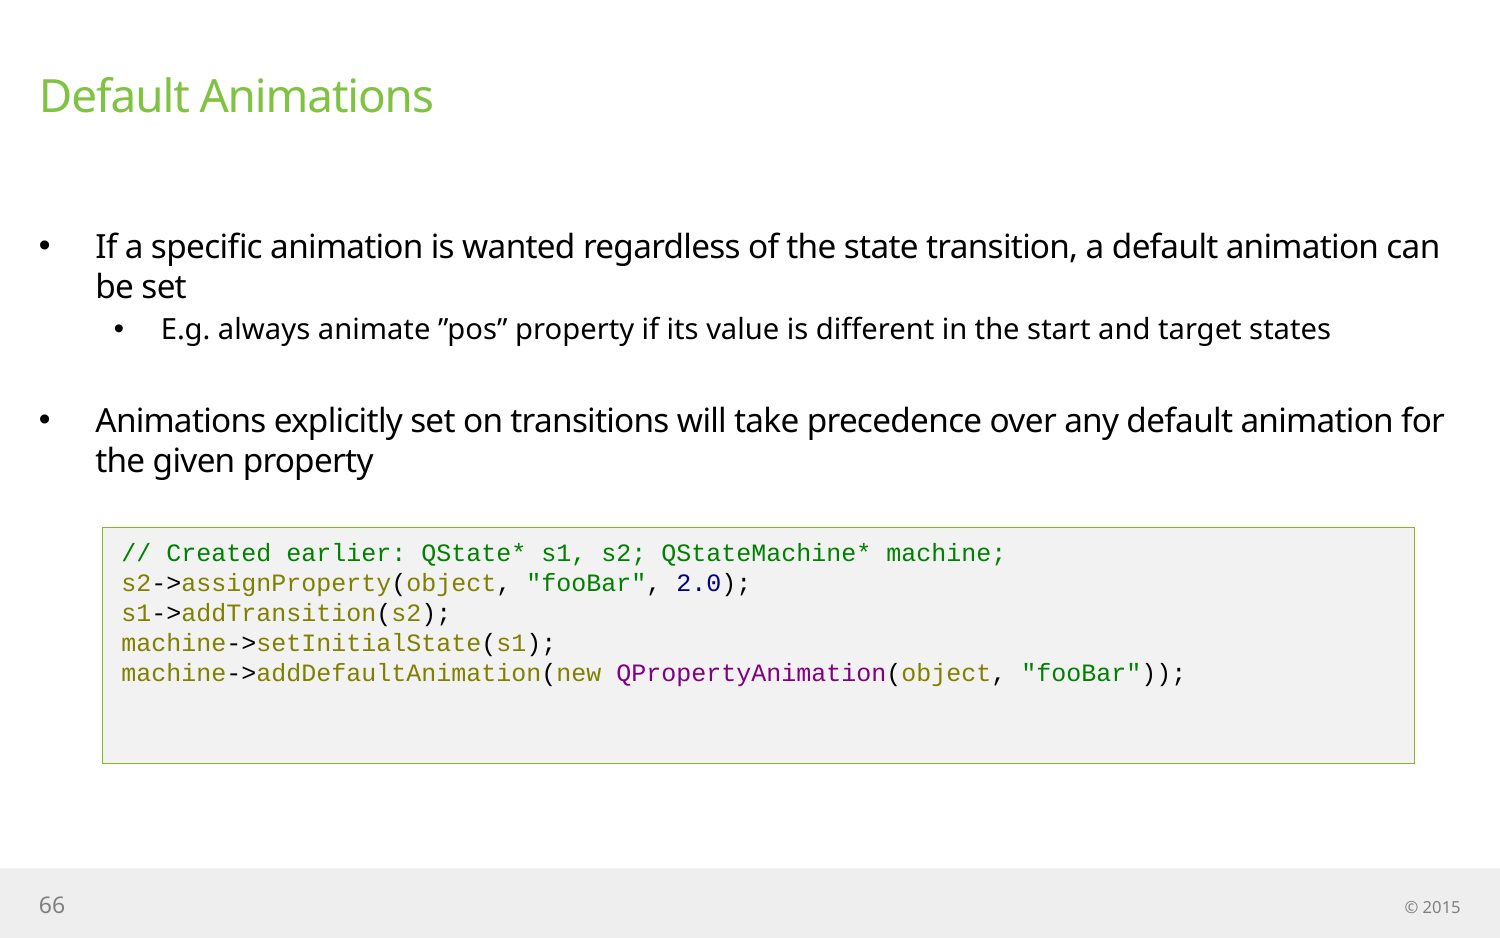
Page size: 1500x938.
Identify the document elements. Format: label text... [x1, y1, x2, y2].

footer © 2015 [1188, 896, 1461, 917]
title Default Animations [39, 66, 1052, 195]
list If a specific animation is wanted regardless of the state transition, a default animation can be set E.g. always animate ”pos” property if its value is different in the start and target states Animations explicitly set on transitions will take precedence over any default animation for the given property [39, 224, 1471, 483]
text_box // Created earlier: QState* s1, s2; QStateMachine* machine; s2->assignProperty(object, "fooBar", 2.0); s1->addTransition(s2); machine->setInitialState(s1); machine->addDefaultAnimation(new QPropertyAnimation(object, "fooBar")); [102, 527, 1415, 764]
slide_number 66 [39, 892, 410, 921]
